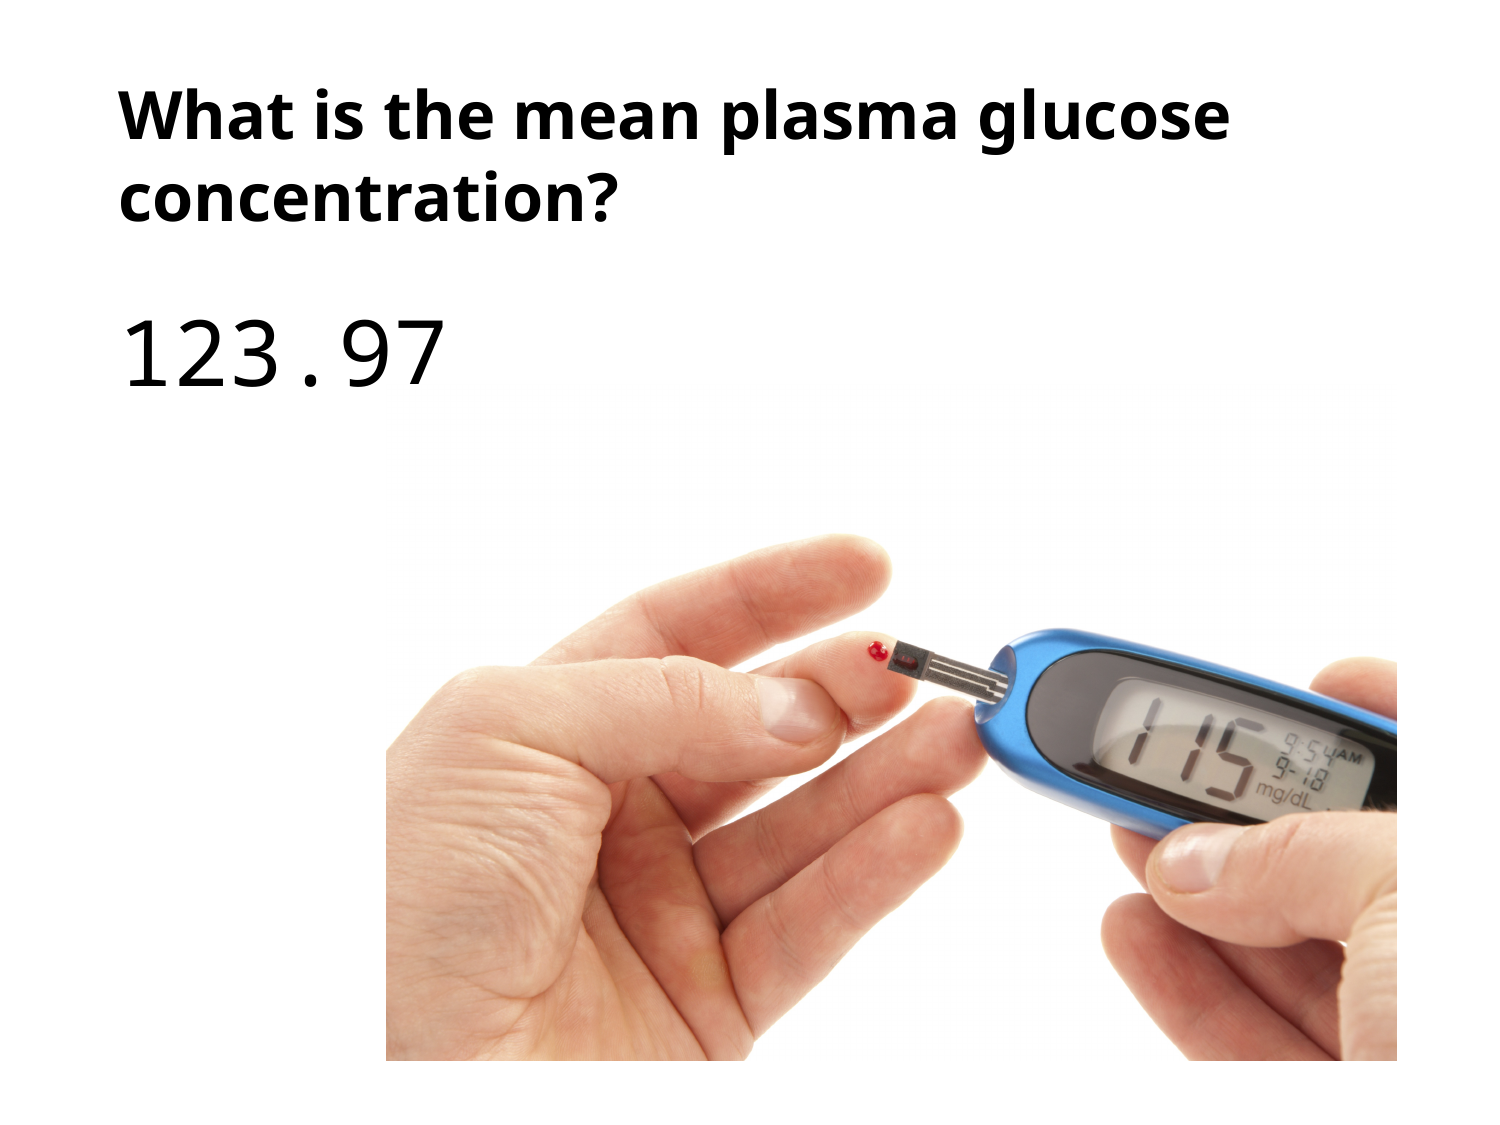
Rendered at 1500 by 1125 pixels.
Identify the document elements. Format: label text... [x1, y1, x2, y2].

title What is the mean plasma glucose concentration? [103, 59, 1397, 253]
picture [386, 384, 1397, 1061]
list 123.97 [103, 299, 1397, 1014]
